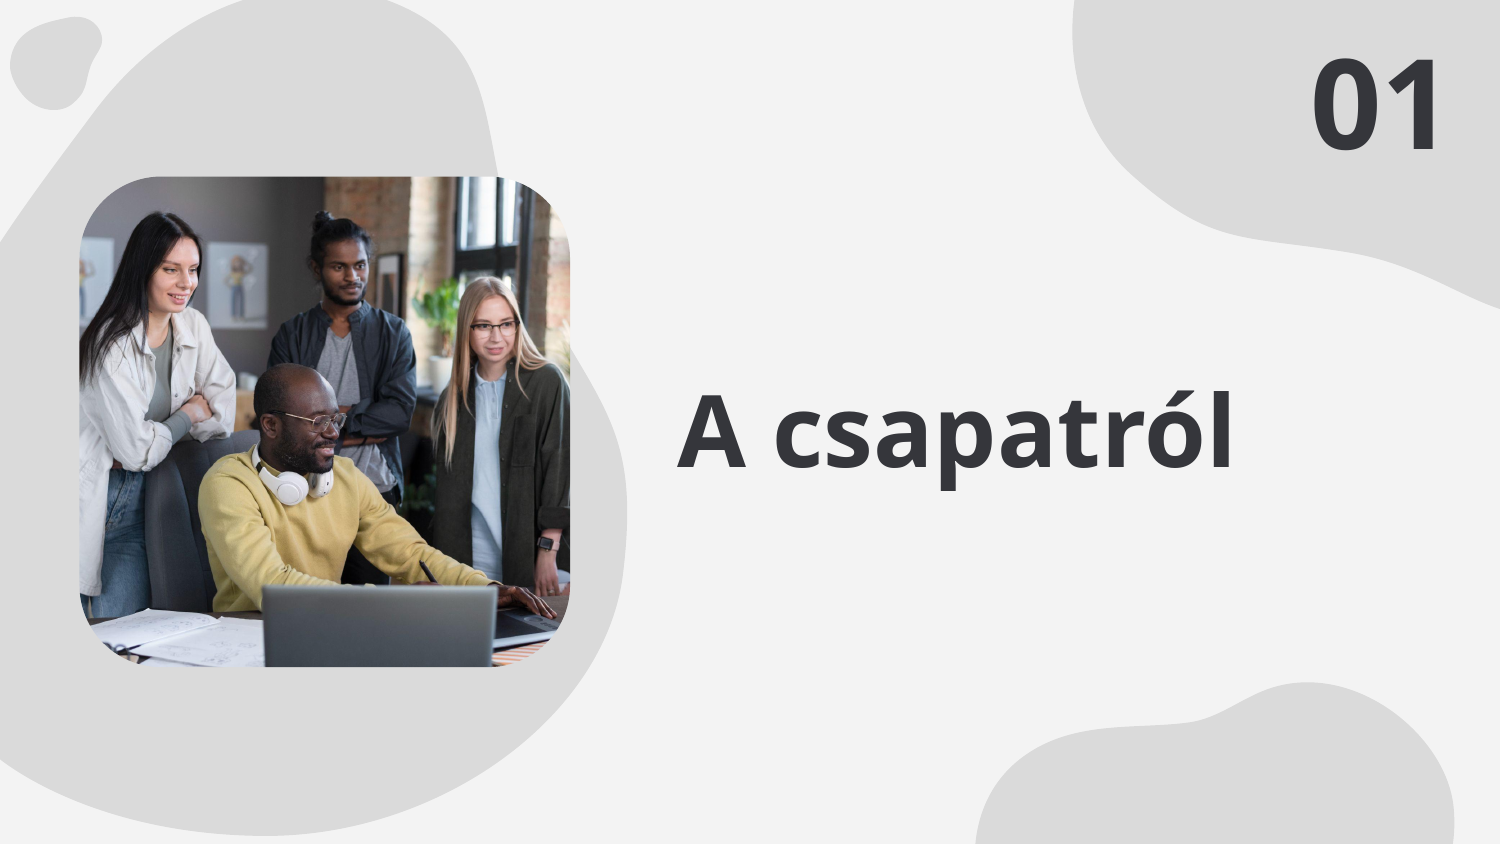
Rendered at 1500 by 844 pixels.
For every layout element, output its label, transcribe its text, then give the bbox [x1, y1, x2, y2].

picture [79, 176, 571, 668]
title 01 [1280, 51, 1483, 190]
text_box [0, 0, 628, 836]
title A csapatról [662, 352, 1382, 491]
